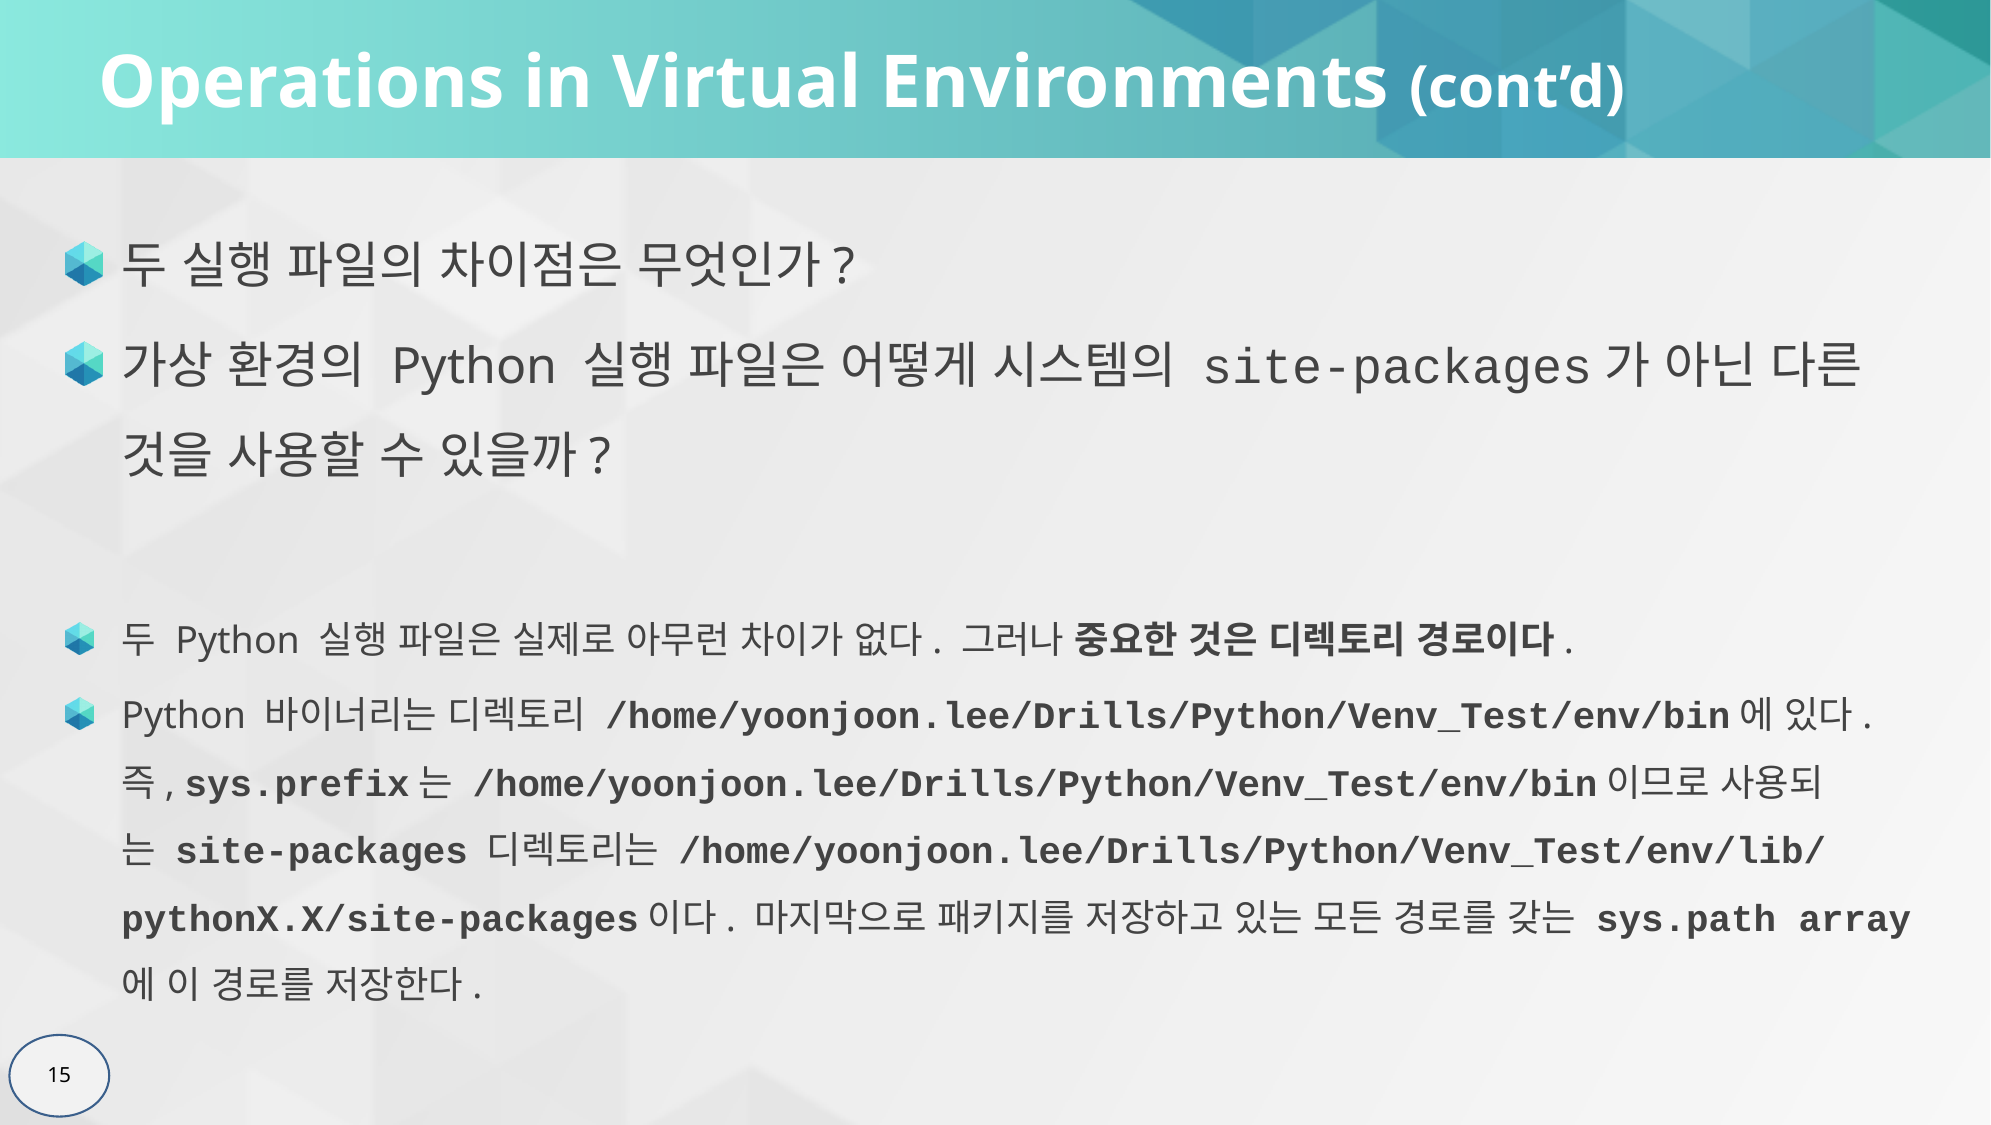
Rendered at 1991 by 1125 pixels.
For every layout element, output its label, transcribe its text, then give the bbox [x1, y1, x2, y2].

list 두 실행 파일의 차이점은 무엇인가? 가상 환경의 Python 실행 파일은 어떻게 시스템의 site-packages가 아닌 다른 것을 사용할 수 있을까? [50, 196, 1929, 516]
title Operations in Virtual Environments (cont’d) [83, 0, 1681, 158]
text_box 두 Python 실행 파일은 실제로 아무런 차이가 없다. 그러나 중요한 것은 디렉토리 경로이다. Python 바이너리는 디렉토리 /home/yoonjoon.lee/Drills/Python/Venv_Test/env/bin에 있다. 즉, sys.prefix는 /home/yoonjoon.lee/Drills/Python/Venv_Test/env/bin이므로 사용되는 site-packages 디렉토리는 /home/yoonjoon.lee/Drills/Python/Venv_Test/env/lib/pythonX.X/site-packages이다. 마지막으로 패키지를 저장하고 있는 모든 경로를 갖는 sys.path array에 이 경로를 저장한다. [50, 586, 1929, 1106]
picture [0, 0, 1991, 1125]
